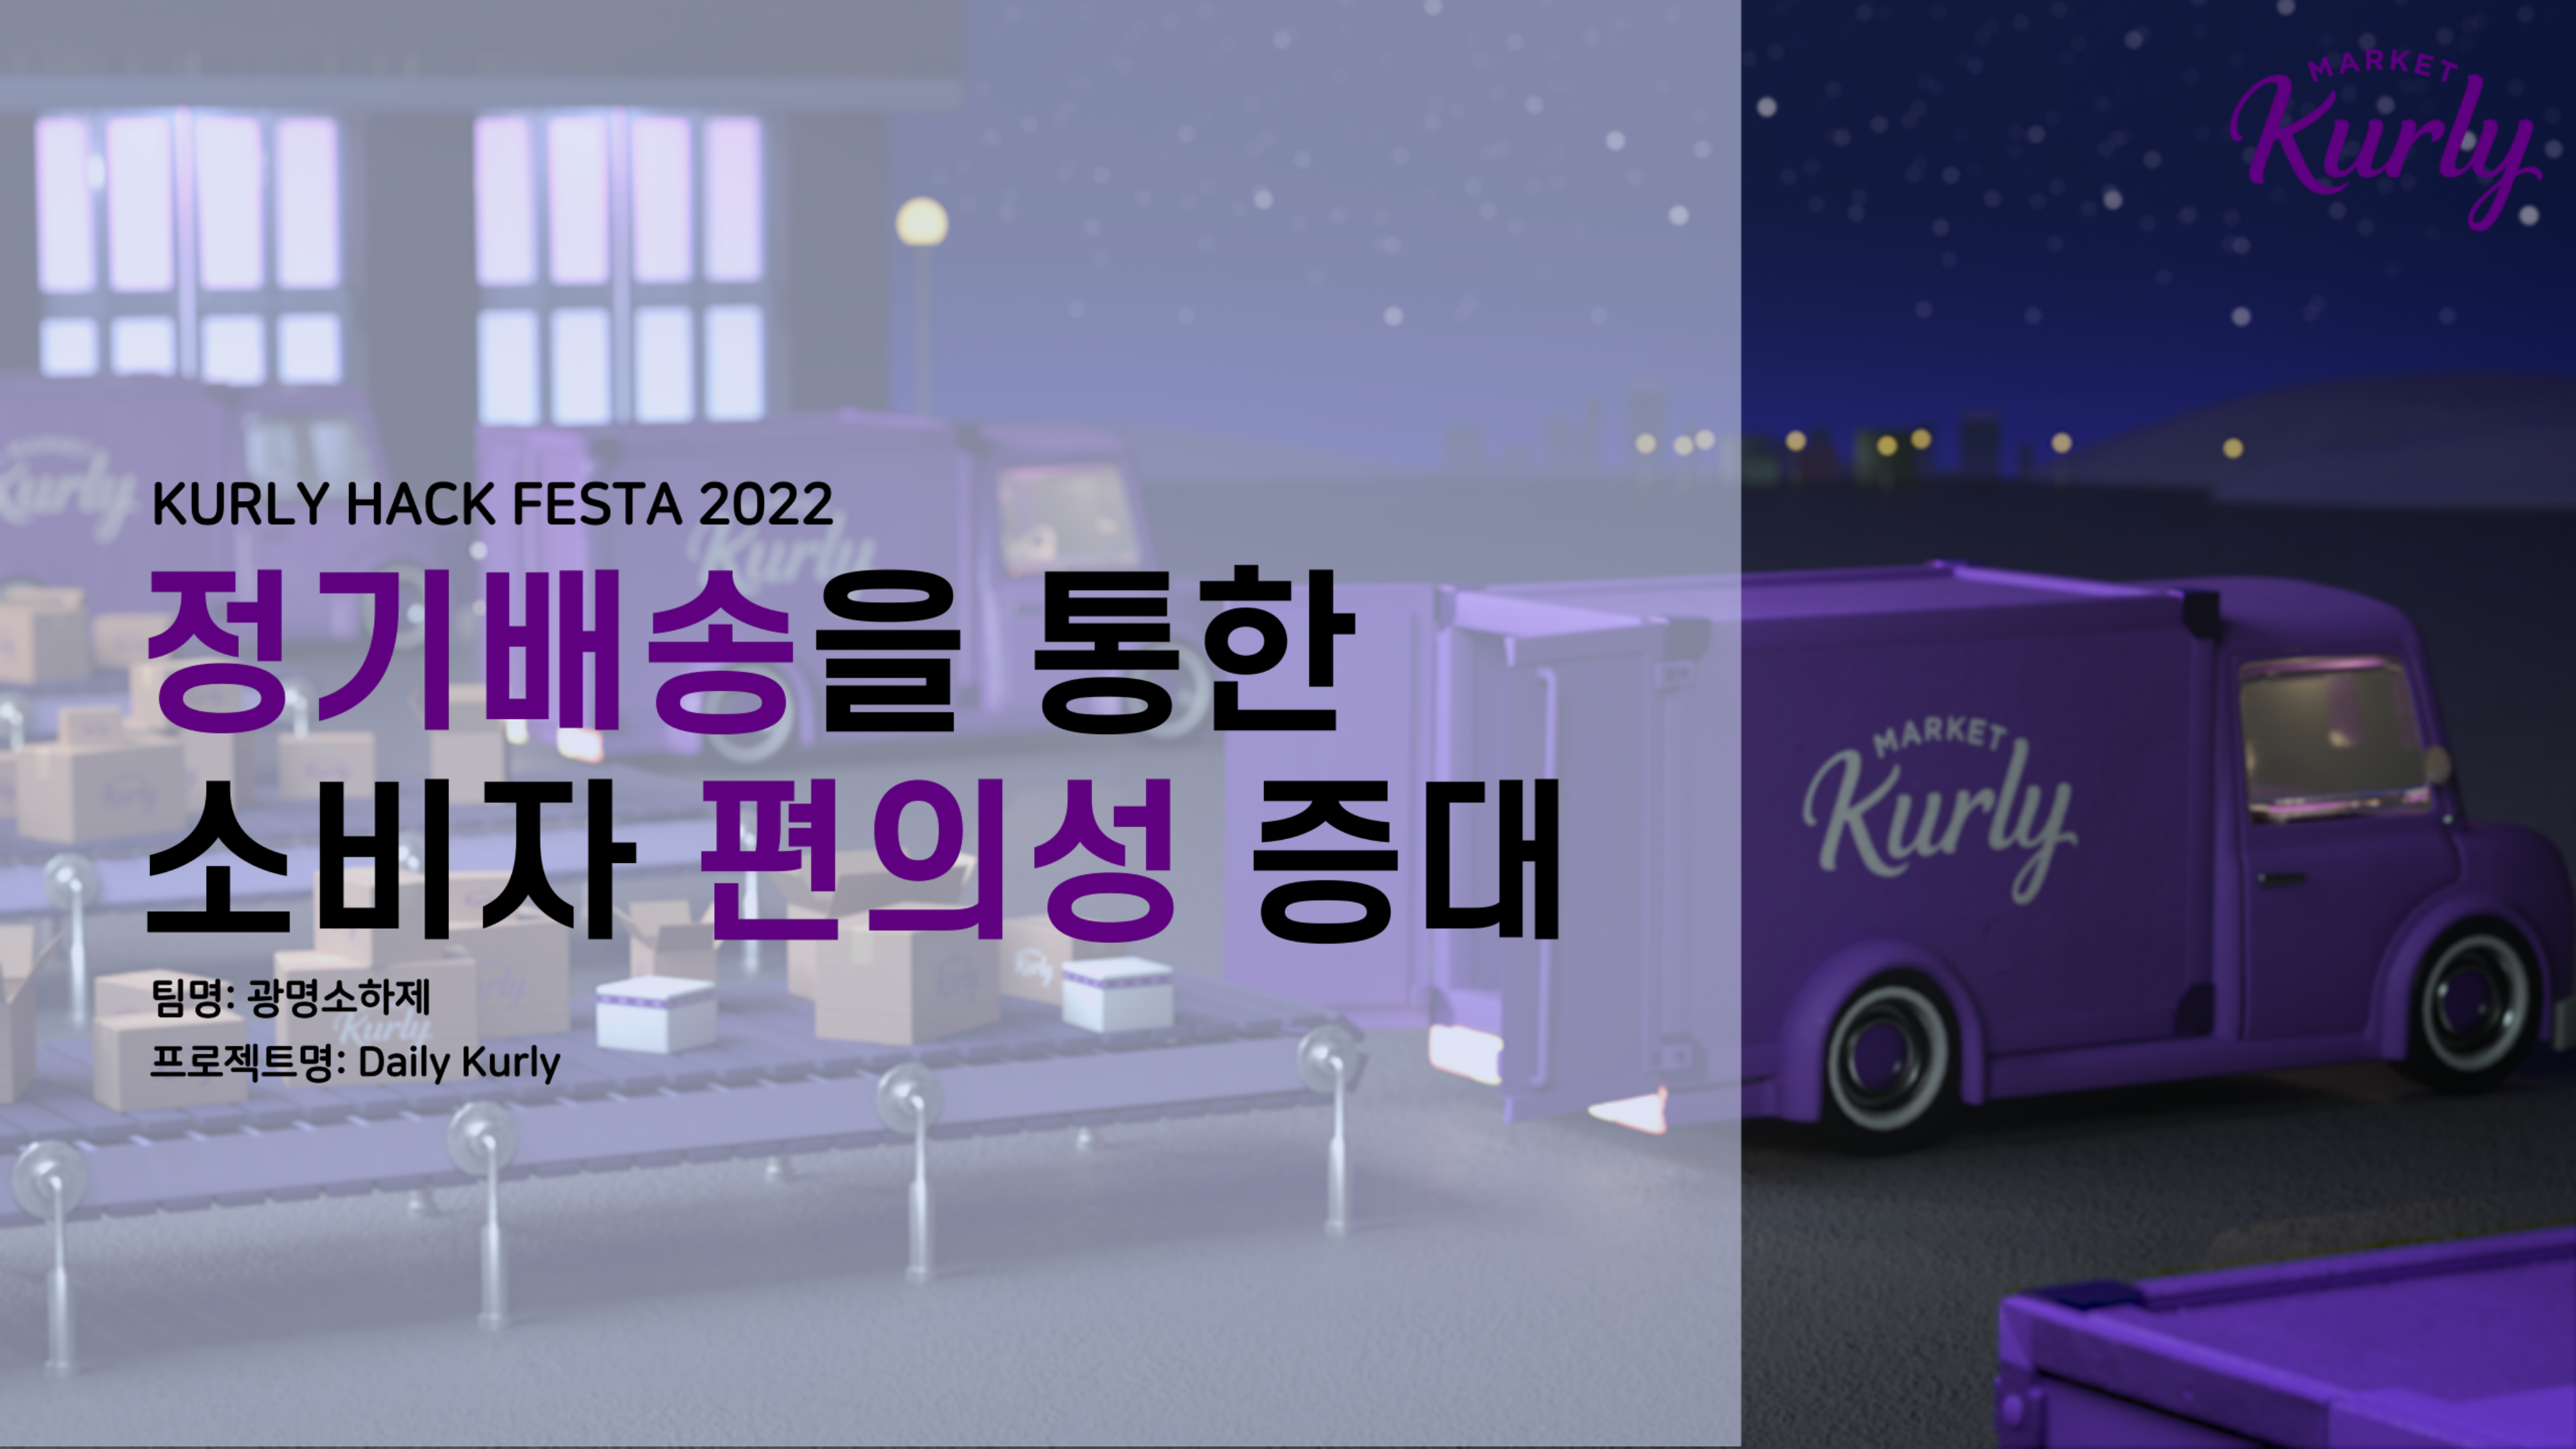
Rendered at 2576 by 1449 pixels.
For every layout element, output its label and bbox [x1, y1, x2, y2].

text_box [2229, 0, 2544, 241]
picture [109, 458, 1638, 1023]
text_box [150, 971, 617, 1094]
text_box [1747, 0, 2576, 1449]
text_box [0, 0, 1742, 1446]
